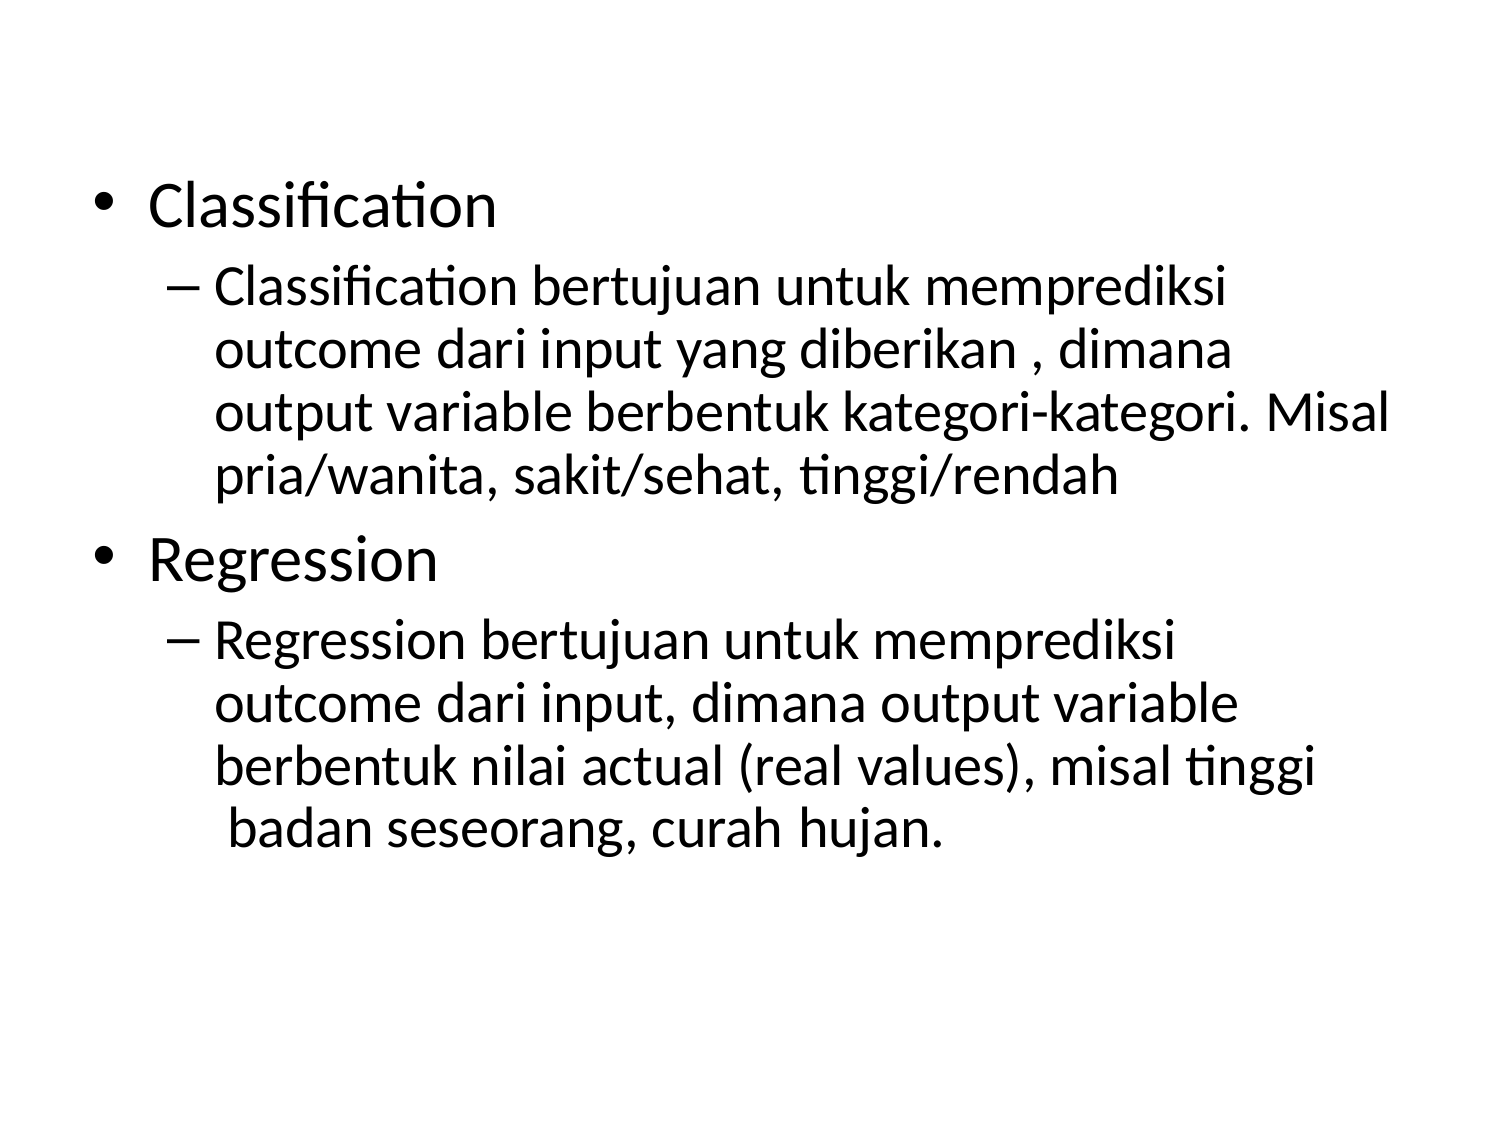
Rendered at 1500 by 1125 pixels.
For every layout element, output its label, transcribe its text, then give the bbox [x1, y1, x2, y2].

text_box Classification Classification bertujuan untuk memprediksi outcome dari input yang diberikan , dimana output variable berbentuk kategori-kategori. Misal pria/wanita, sakit/sehat, tinggi/rendah Regression Regression bertujuan untuk memprediksi outcome dari input, dimana output variable berbentuk nilai actual (real values), misal tinggi badan seseorang, curah hujan. [90, 149, 1410, 861]
